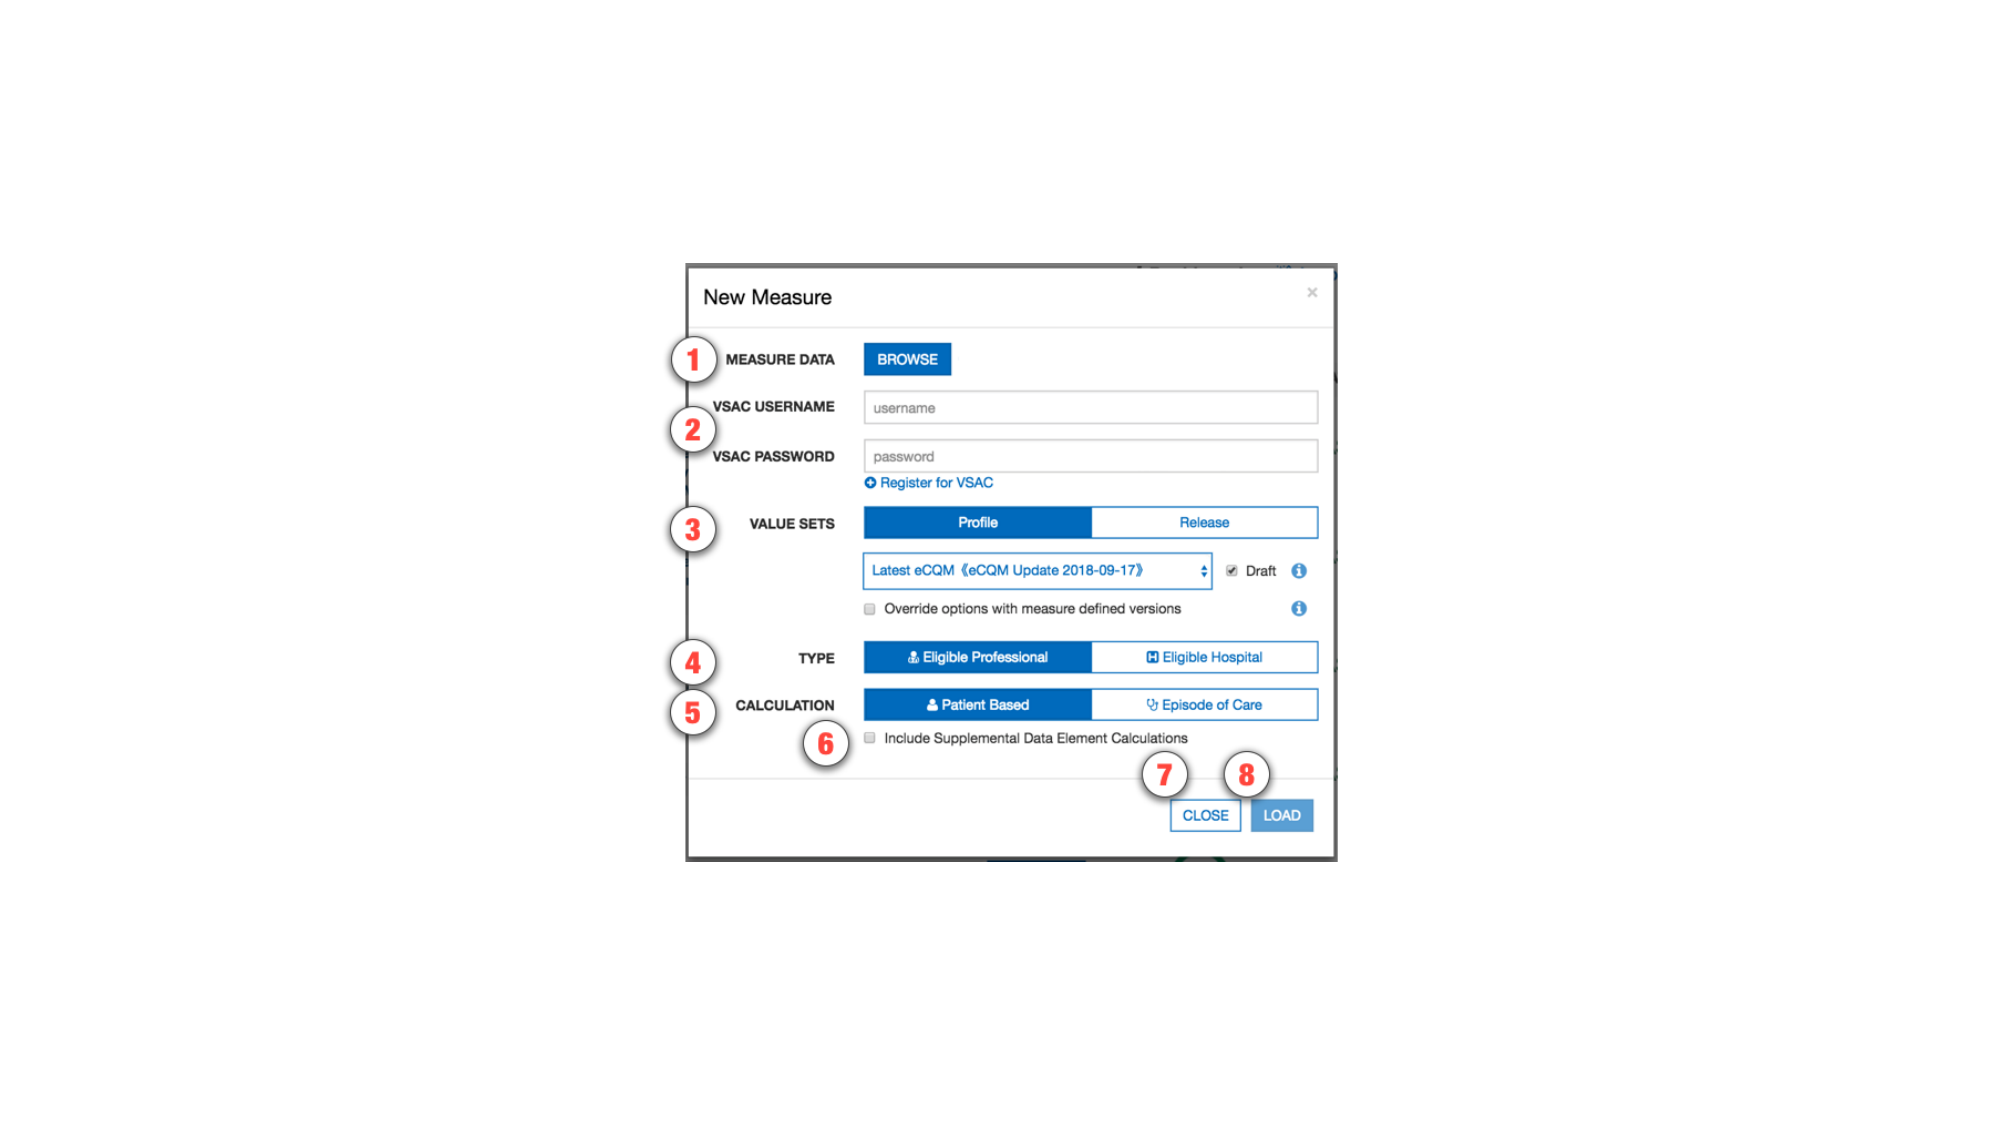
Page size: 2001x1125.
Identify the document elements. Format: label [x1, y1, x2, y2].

picture [660, 263, 1340, 862]
